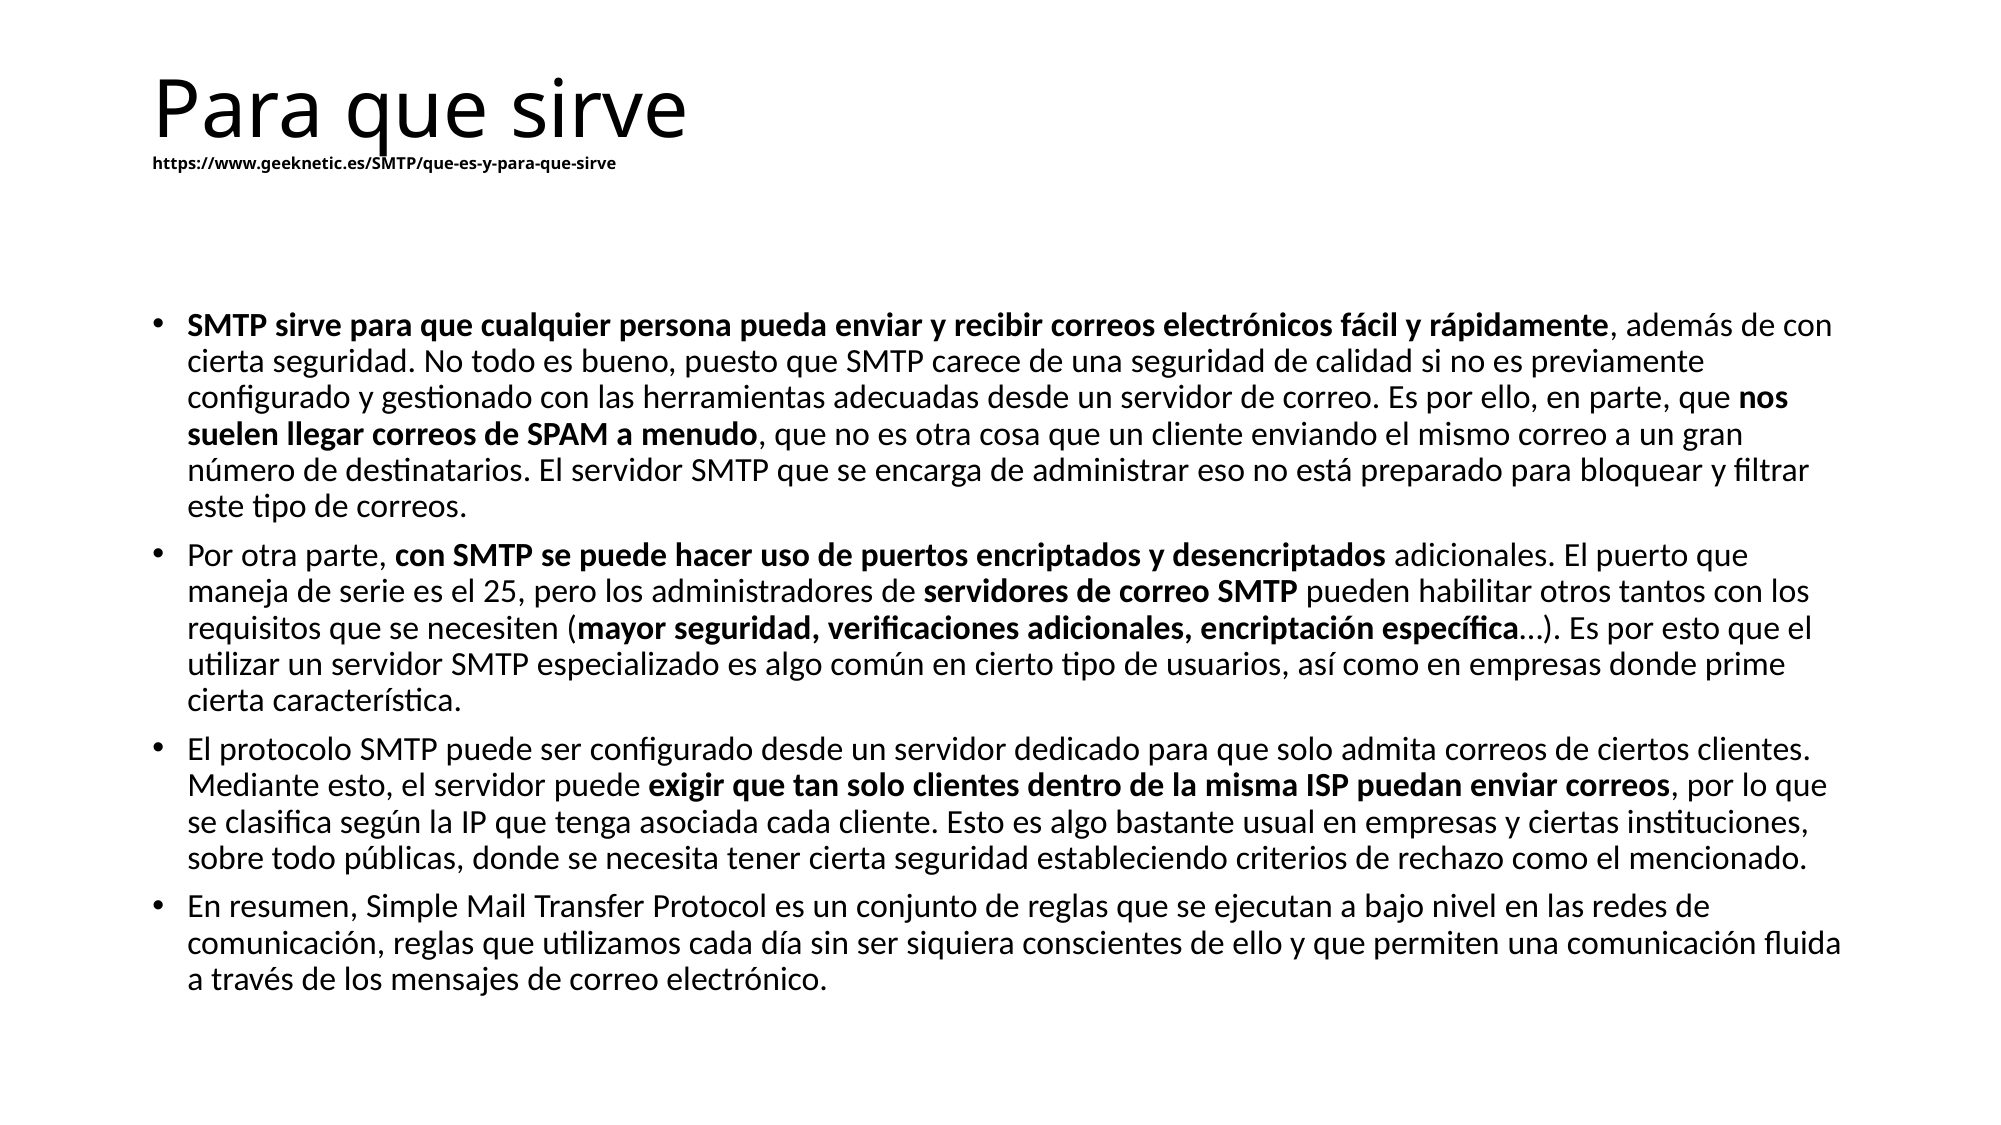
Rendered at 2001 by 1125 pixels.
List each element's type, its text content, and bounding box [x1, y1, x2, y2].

list SMTP sirve para que cualquier persona pueda enviar y recibir correos electrónicos fácil y rápidamente, además de con cierta seguridad. No todo es bueno, puesto que SMTP carece de una seguridad de calidad si no es previamente configurado y gestionado con las herramientas adecuadas desde un servidor de correo. Es por ello, en parte, que nos suelen llegar correos de SPAM a menudo, que no es otra cosa que un cliente enviando el mismo correo a un gran número de destinatarios. El servidor SMTP que se encarga de administrar eso no está preparado para bloquear y filtrar este tipo de correos. Por otra parte, con SMTP se puede hacer uso de puertos encriptados y desencriptados adicionales. El puerto que maneja de serie es el 25, pero los administradores de servidores de correo SMTP pueden habilitar otros tantos con los requisitos que se necesiten (mayor seguridad, verificaciones adicionales, encriptación específica…). Es por esto que el utilizar un servidor SMTP especializado es algo común en cierto tipo de usuarios, así como en empresas donde prime cierta característica. El protocolo SMTP puede ser configurado desde un servidor dedicado para que solo admita correos de ciertos clientes. Mediante esto, el servidor puede exigir que tan solo clientes dentro de la misma ISP puedan enviar correos, por lo que se clasifica según la IP que tenga asociada cada cliente. Esto es algo bastante usual en empresas y ciertas instituciones, sobre todo públicas, donde se necesita tener cierta seguridad estableciendo criterios de rechazo como el mencionado. En resumen, Simple Mail Transfer Protocol es un conjunto de reglas que se ejecutan a bajo nivel en las redes de comunicación, reglas que utilizamos cada día sin ser siquiera conscientes de ello y que permiten una comunicación fluida a través de los mensajes de correo electrónico. [137, 299, 1863, 1014]
title Para que sirve https://www.geeknetic.es/SMTP/que-es-y-para-que-sirve [137, 59, 1863, 278]
